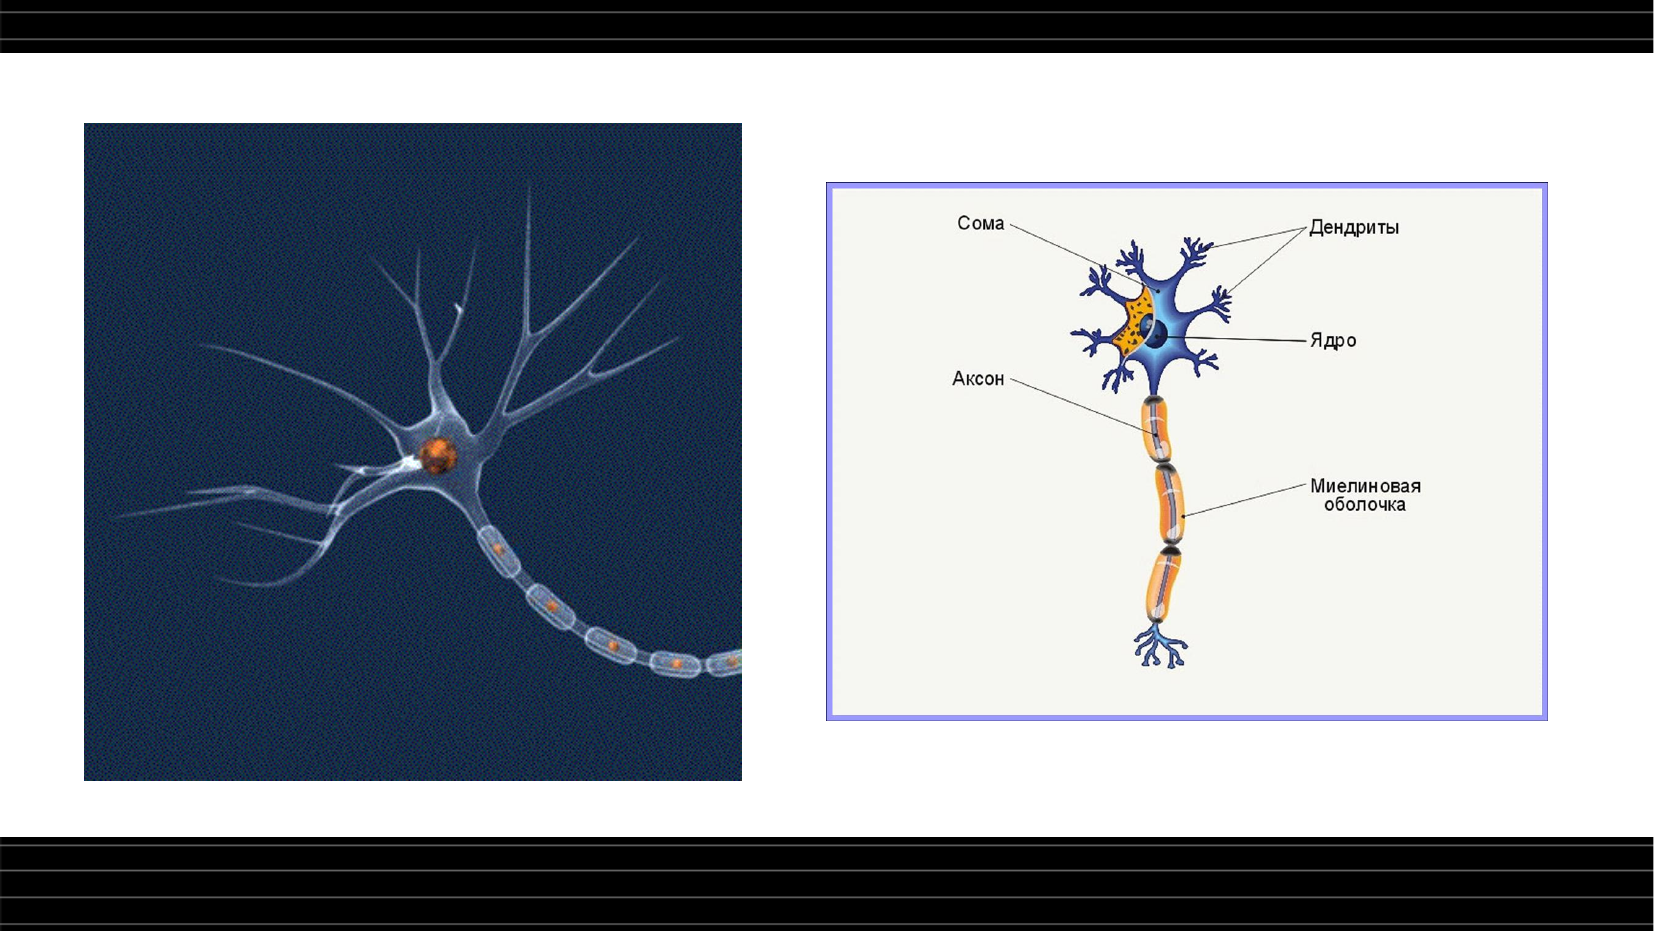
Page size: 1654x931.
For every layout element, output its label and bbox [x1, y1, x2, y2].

picture [826, 182, 1548, 721]
picture [84, 122, 742, 781]
picture [0, 837, 1654, 931]
picture [0, 0, 1654, 53]
